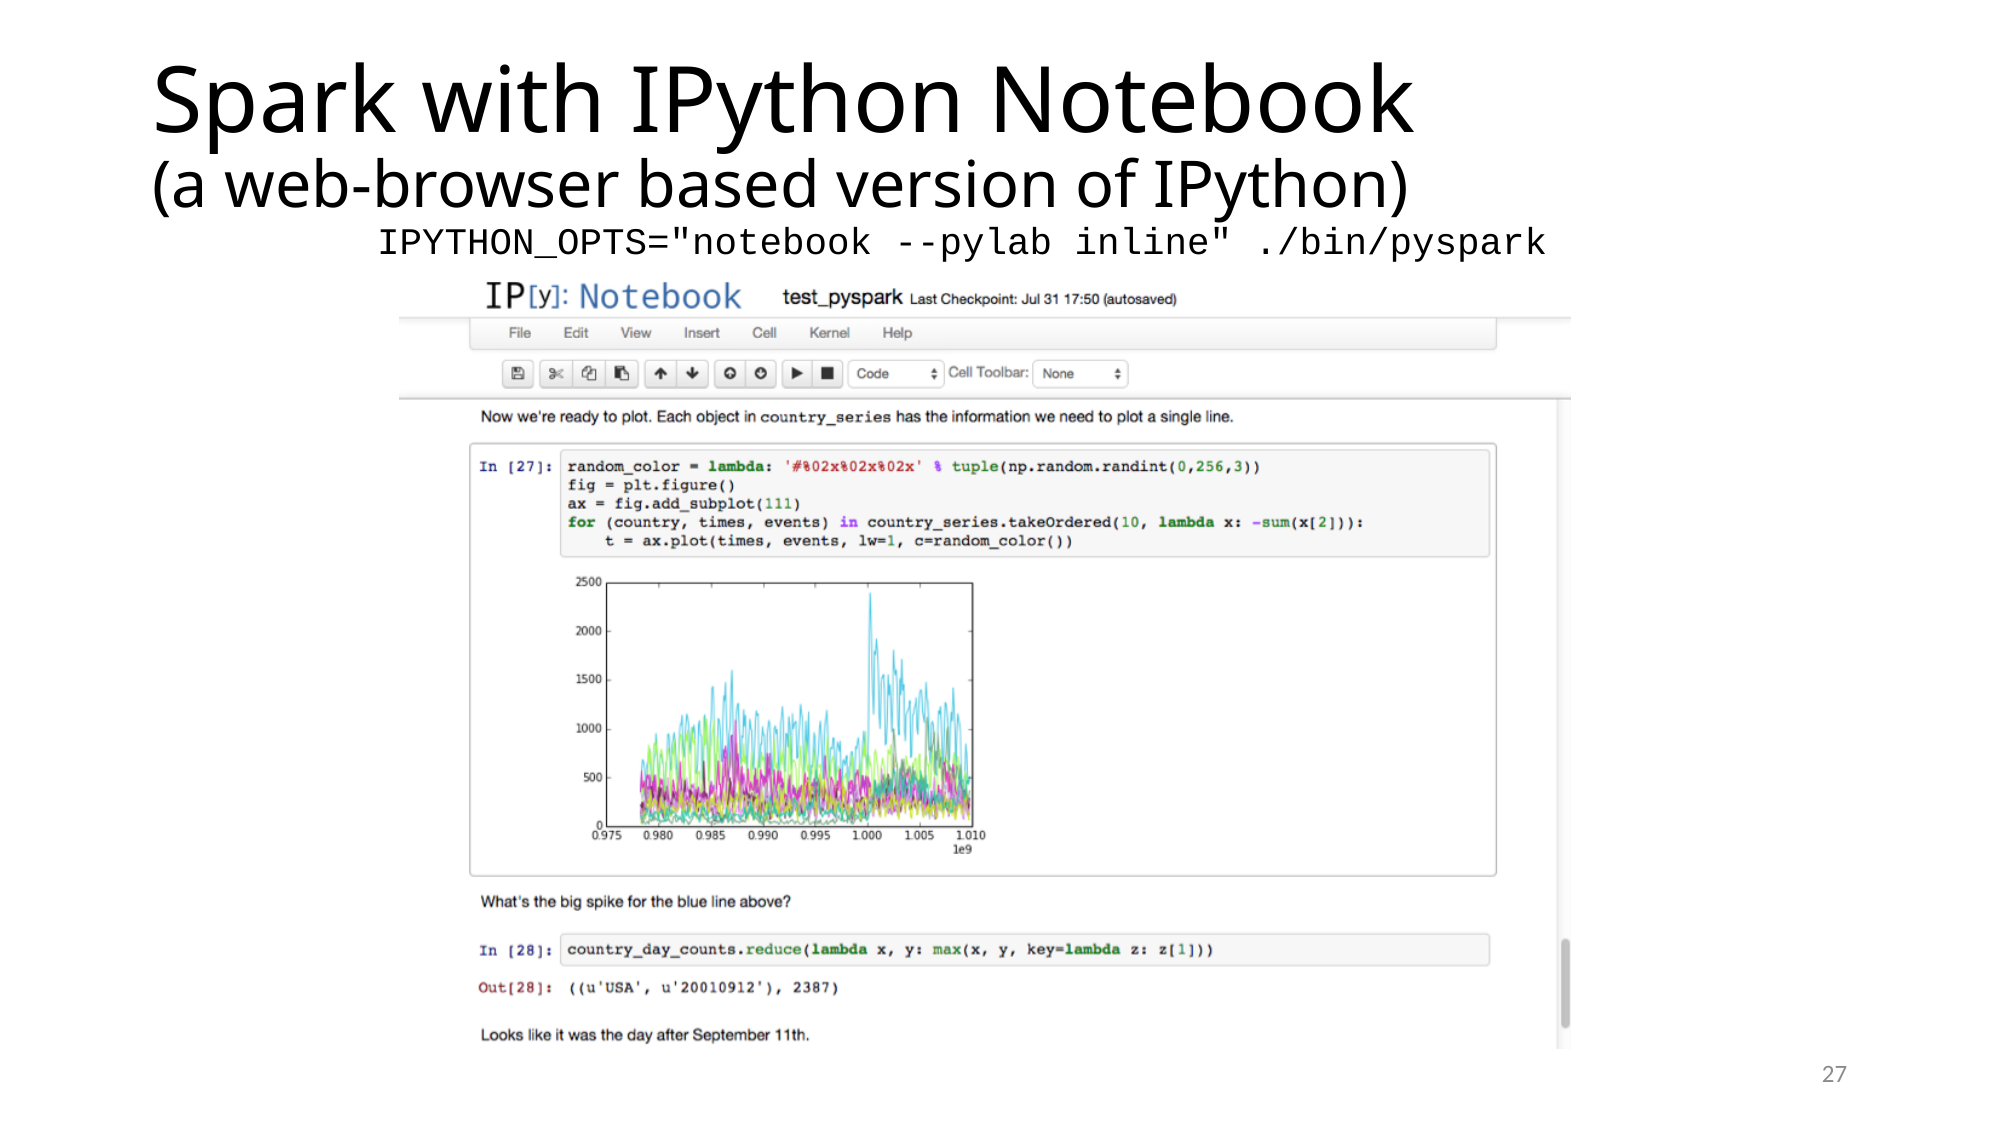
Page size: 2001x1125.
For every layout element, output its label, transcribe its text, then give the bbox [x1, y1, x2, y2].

text_box IPYTHON_OPTS="notebook --pylab inline" ./bin/pyspark [362, 209, 1640, 270]
title Spark with IPython Notebook (a web-browser based version of IPython) [137, 28, 1863, 246]
picture [399, 275, 1571, 1049]
slide_number 27 [1412, 1042, 1863, 1103]
